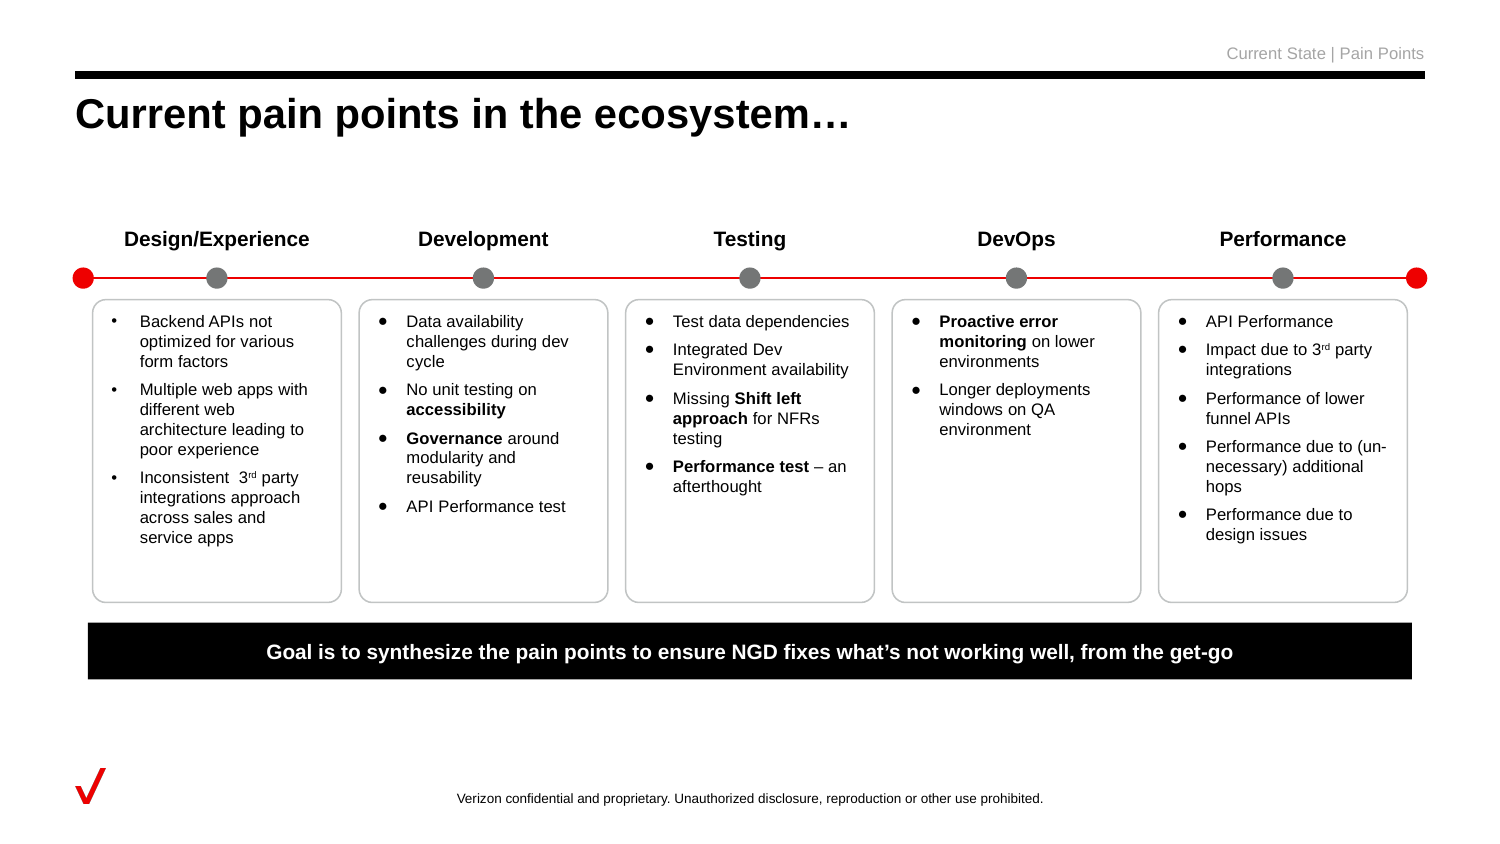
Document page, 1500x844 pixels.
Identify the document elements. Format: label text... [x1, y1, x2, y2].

text_box Testing [694, 217, 806, 258]
text_box [1005, 267, 1027, 277]
text_box Data availability challenges during dev cycle No unit testing on accessibility Governance around modularity and reusability API Performance test [359, 299, 608, 603]
text_box Performance [1200, 217, 1365, 258]
text_box Backend APIs not optimized for various form factors Multiple web apps with different web architecture leading to poor experience Inconsistent 3rd party integrations approach across sales and service apps [92, 299, 342, 603]
text_box [72, 267, 94, 277]
text_box [739, 267, 761, 277]
text_box DevOps [960, 217, 1073, 258]
text_box [206, 267, 228, 277]
text_box Design/Experience [102, 217, 332, 258]
text_box Goal is to synthesize the pain points to ensure NGD fixes what’s not working well, from the get-go [87, 622, 1412, 680]
picture [57, 750, 124, 822]
text_box API Performance Impact due to 3rd party integrations Performance of lower funnel APIs Performance due to (un-necessary) additional hops Performance due to design issues [1158, 299, 1408, 603]
text_box Proactive error monitoring on lower environments Longer deployments windows on QA environment [892, 299, 1141, 603]
text_box [472, 267, 494, 277]
title Current pain points in the ecosystem… [75, 96, 1430, 165]
text_box [1406, 267, 1428, 277]
text_box Current State | Pain Points [74, 42, 1425, 72]
text_box [1272, 267, 1294, 277]
text_box Development [401, 217, 566, 258]
text_box Test data dependencies Integrated Dev Environment availability Missing Shift left approach for NFRs testing Performance test – an afterthought [625, 299, 875, 603]
